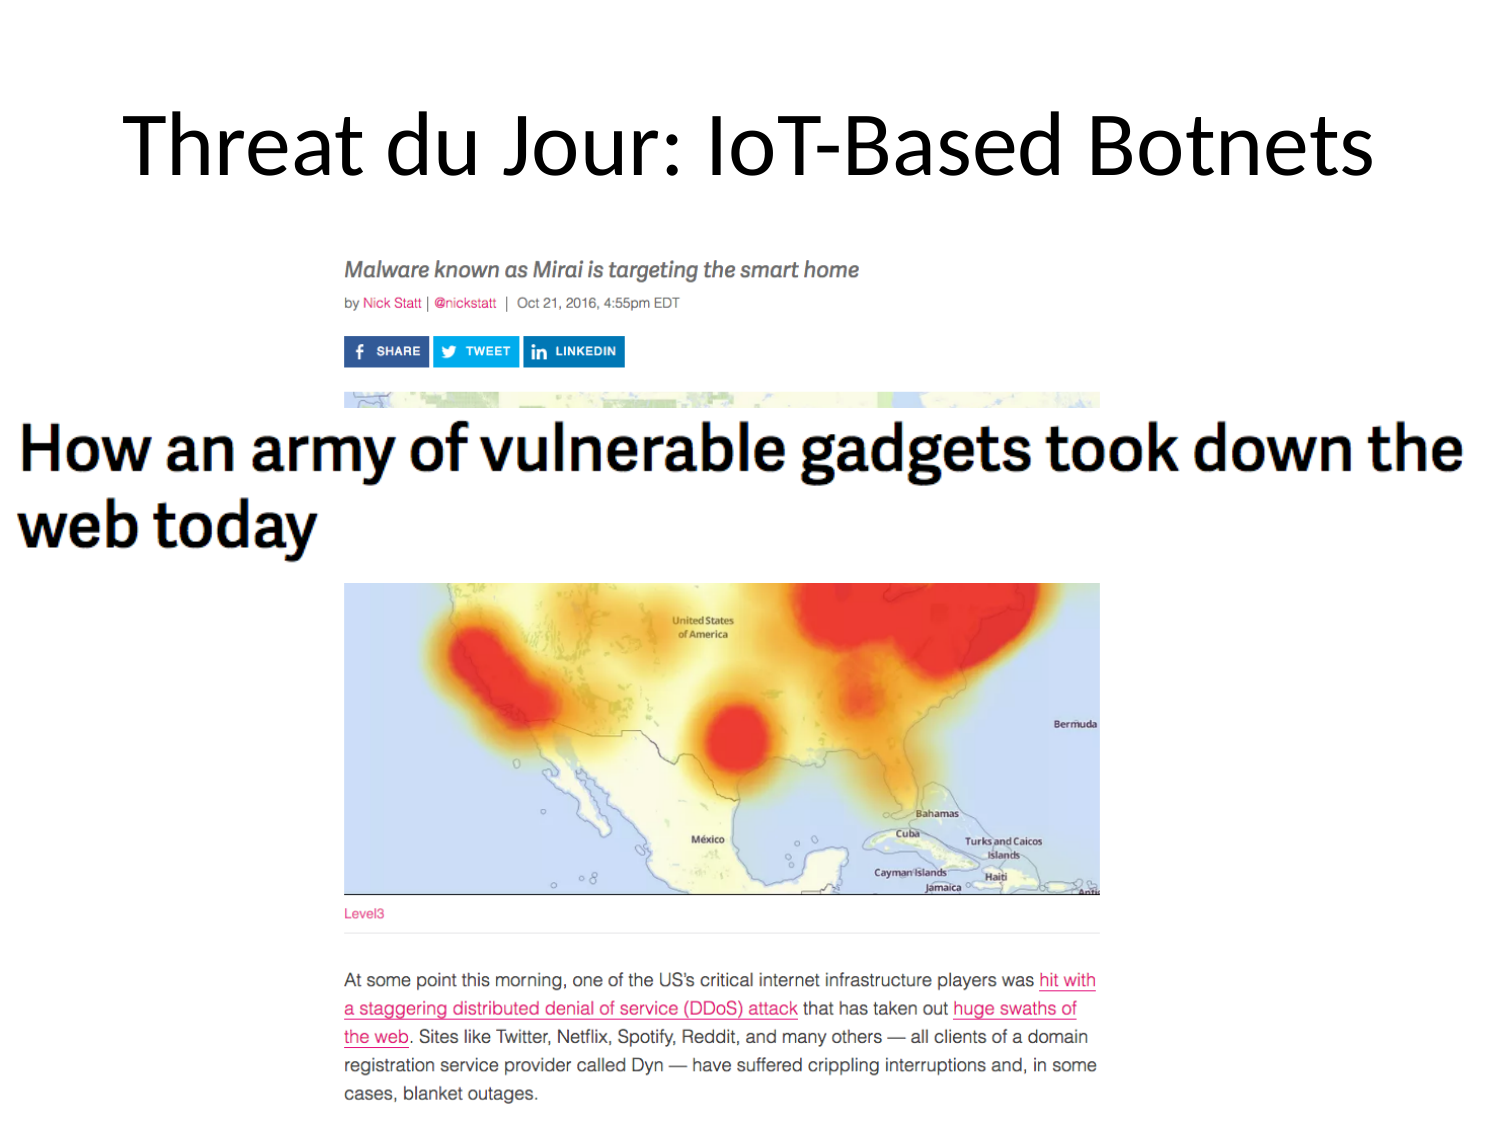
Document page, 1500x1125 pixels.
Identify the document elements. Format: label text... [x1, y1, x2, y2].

picture [0, 249, 1500, 1125]
title Threat du Jour: IoT-Based Botnets [75, 45, 1425, 233]
